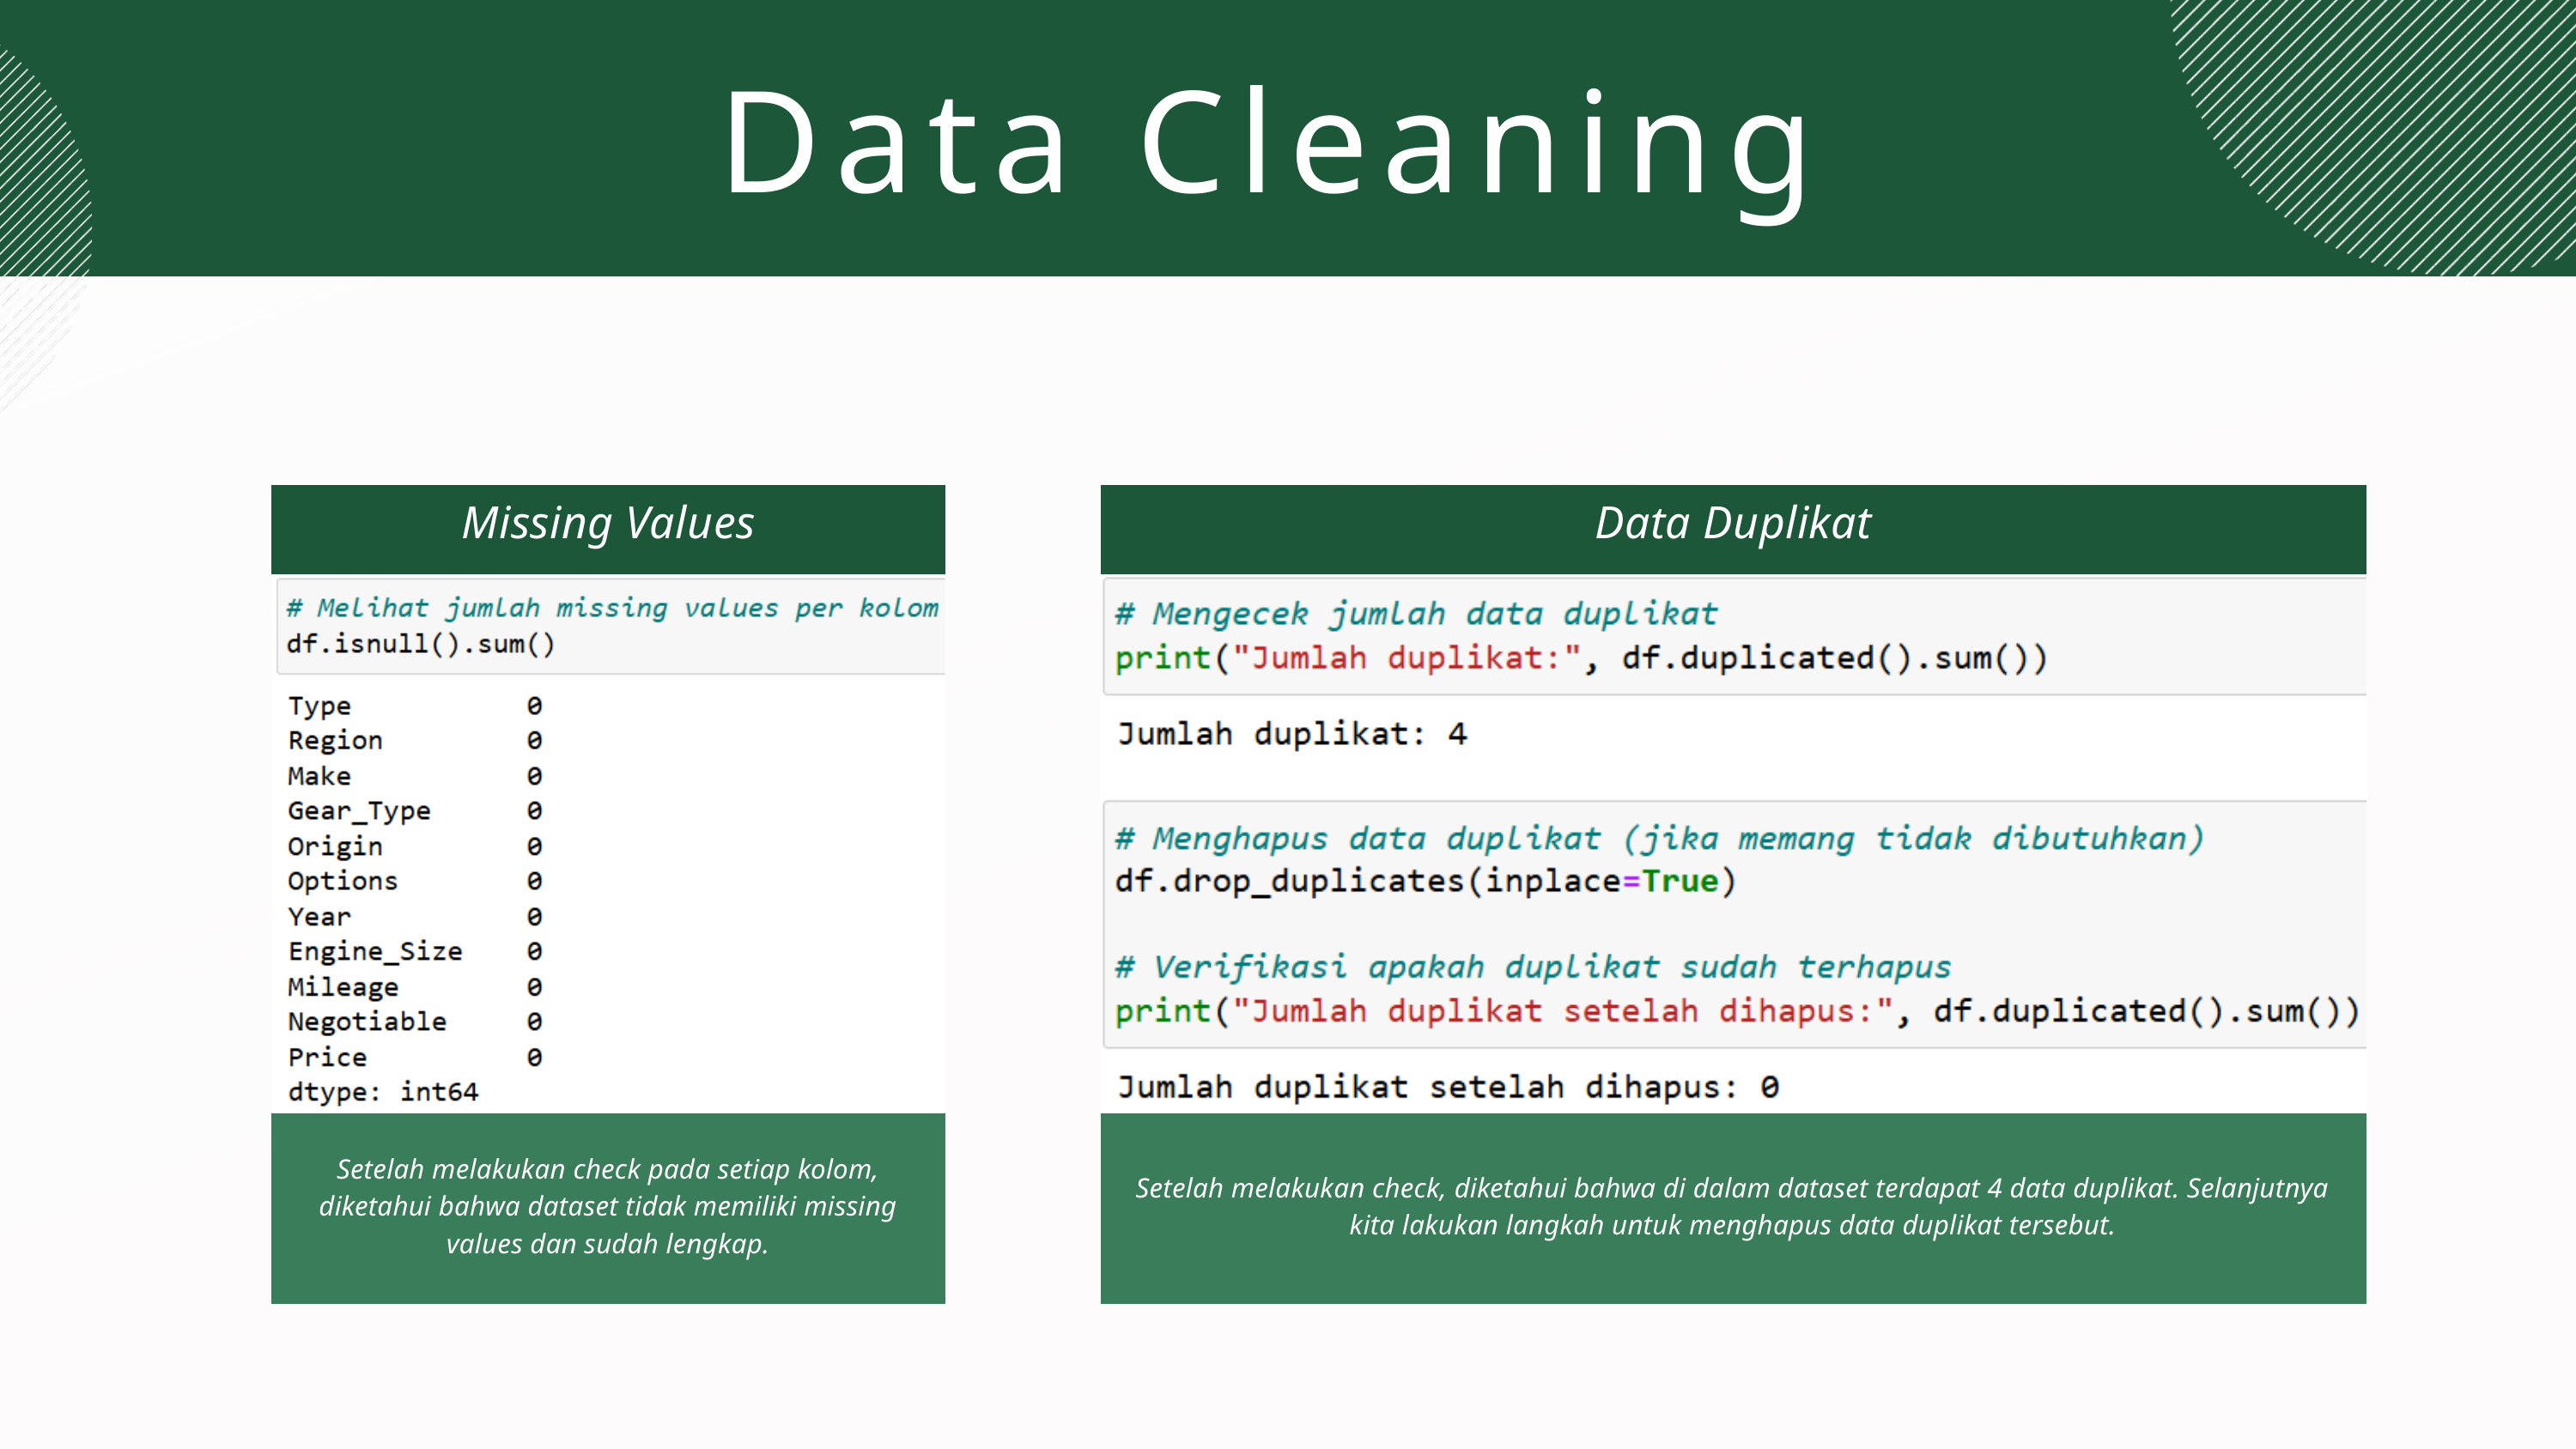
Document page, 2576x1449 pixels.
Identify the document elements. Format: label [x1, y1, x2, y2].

text_box [271, 581, 945, 1112]
text_box [0, 287, 2576, 1449]
text_box [271, 1112, 945, 1304]
text_box [0, 287, 93, 459]
text_box [1100, 581, 2366, 1112]
text_box [271, 484, 945, 575]
text_box [1100, 1112, 2367, 1304]
text_box [1100, 484, 2367, 575]
text_box [0, 0, 2576, 277]
